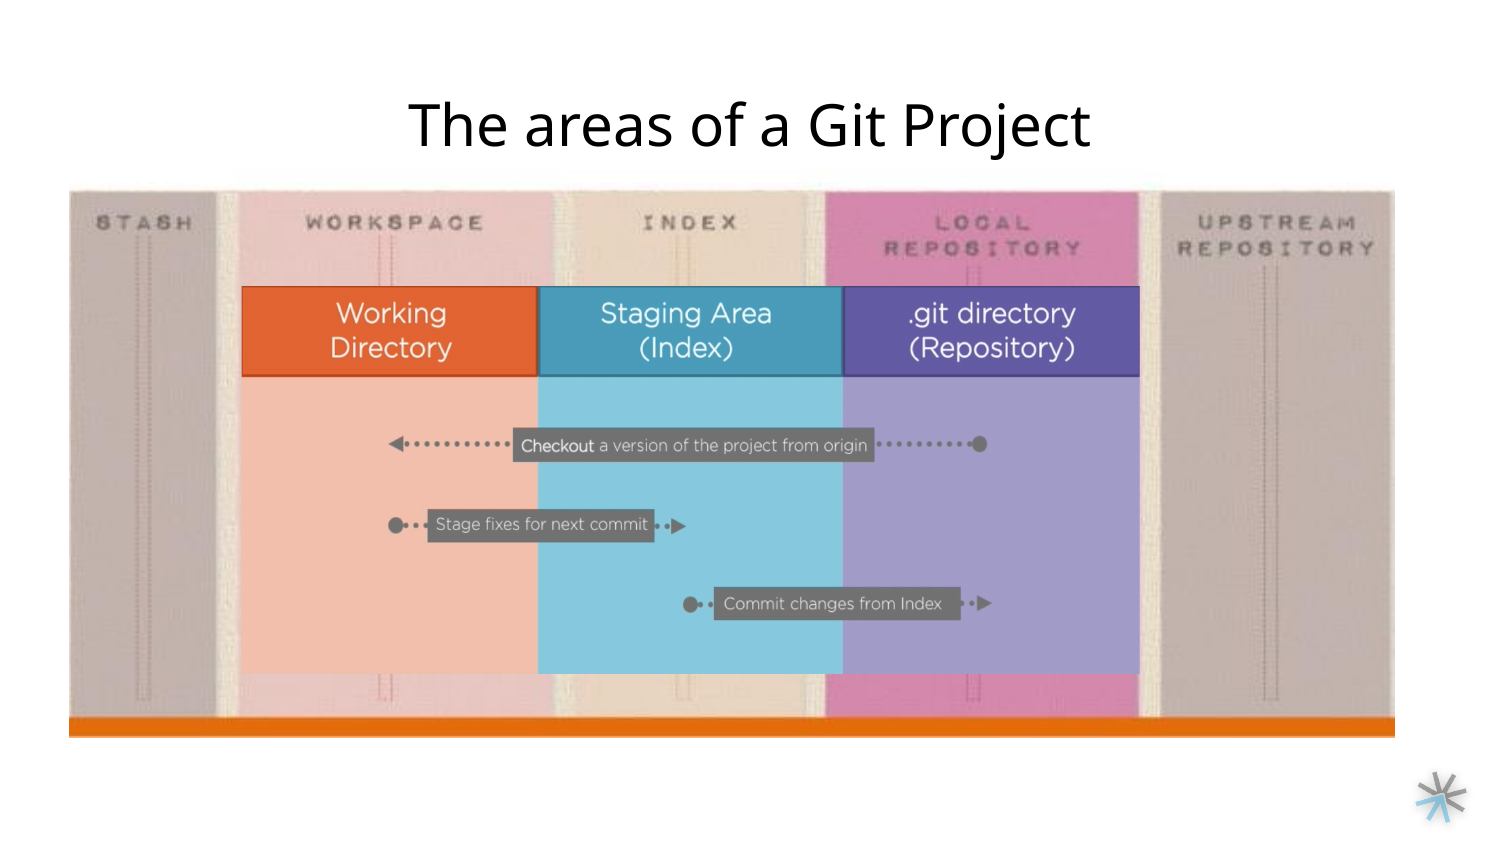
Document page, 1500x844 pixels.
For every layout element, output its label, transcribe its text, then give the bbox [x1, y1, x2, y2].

title The areas of a Git Project [51, 72, 1449, 167]
picture [69, 169, 1396, 738]
